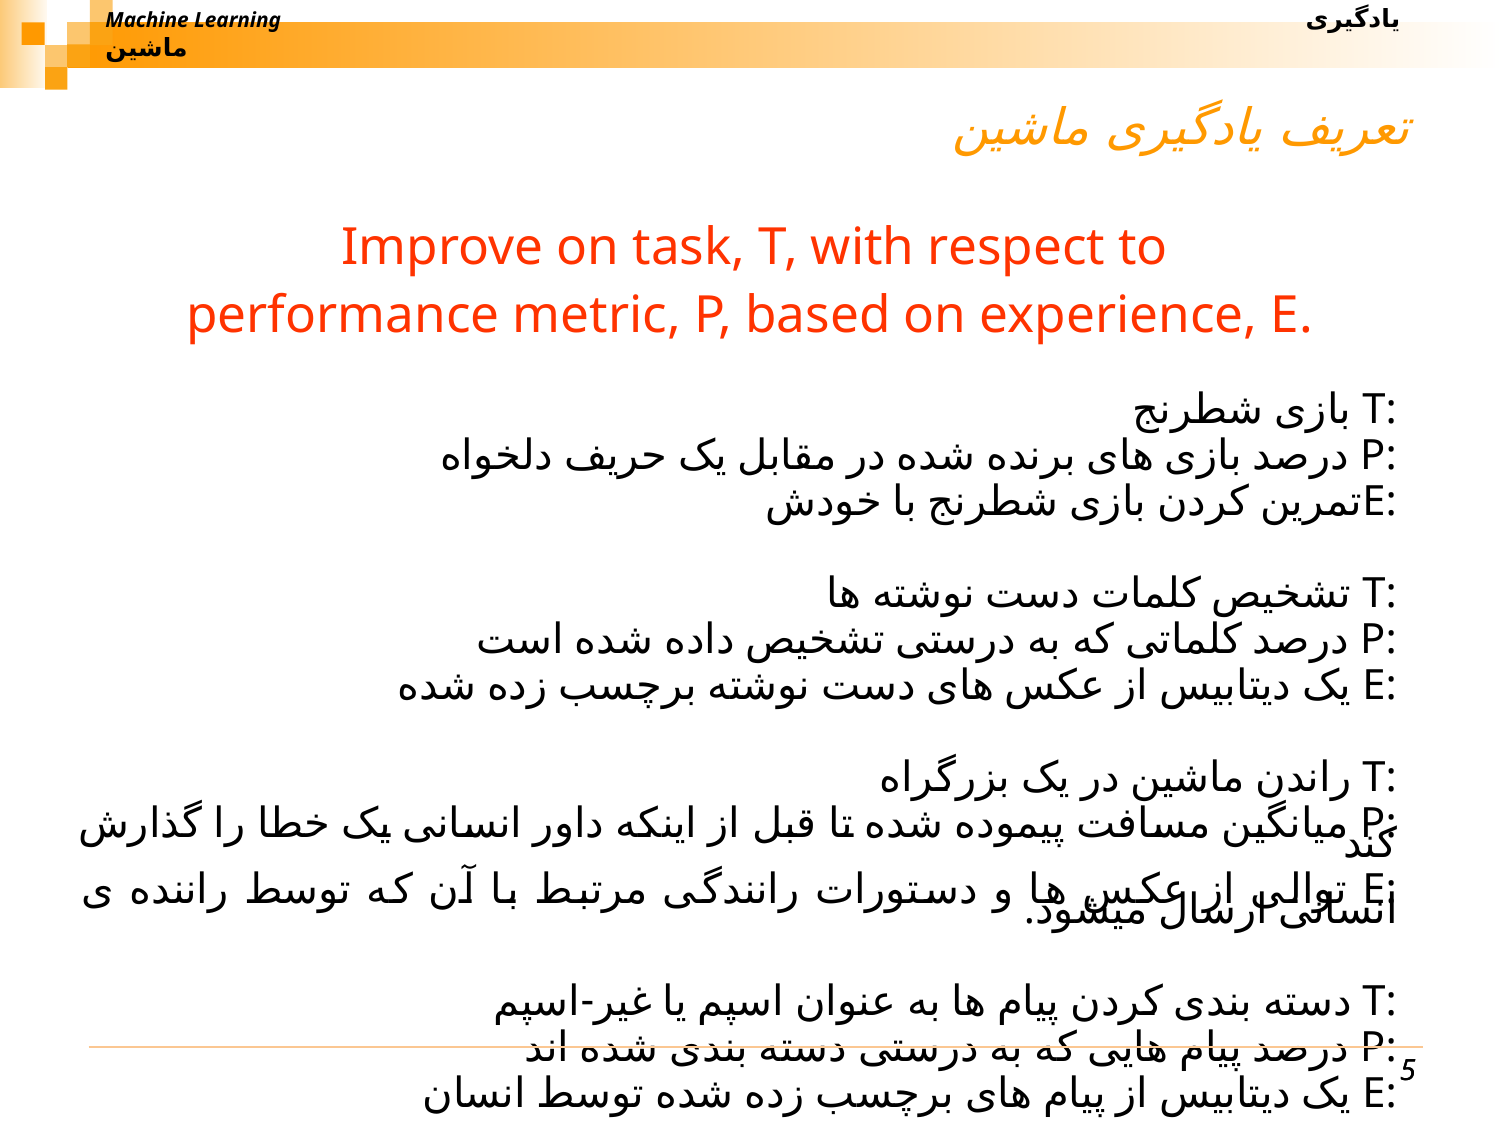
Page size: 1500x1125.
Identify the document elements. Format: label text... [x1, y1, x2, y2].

text_box Machine Learning یادگیری ماشین [90, 22, 1471, 70]
title تعریف یادگیری ماشین [75, 12, 1425, 238]
text_box 5 [1080, 1023, 1431, 1099]
text_box :T بازی شطرنج :P درصد بازی های برنده شده در مقابل یک حریف دلخواه :Eتمرین کردن بازی شطرنج با خودش :T تشخیص کلمات دست نوشته ها :P درصد کلماتی که به درستی تشخیص داده شده است :E یک دیتابیس از عکس های دست نوشته برچسب زده شده :T راندن ماشین در یک بزرگراه :P میانگین مسافت پیموده شده تا قبل از اینکه داور انسانی یک خطا را گذارش کند :E توالی از عکس ها و دستورات رانندگی مرتبط با آن که توسط راننده ی انسانی ارسال میشود. :T دسته بندی کردن پیام ها به عنوان اسپم یا غیر-اسپم :P درصد پیام هایی که به درستی دسته بندی شده اند :E یک دیتابیس از پیام های برچسب زده شده توسط انسان [62, 399, 1413, 1120]
text_box Improve on task, T, with respect to performance metric, P, based on experience, E. [112, 213, 1388, 388]
